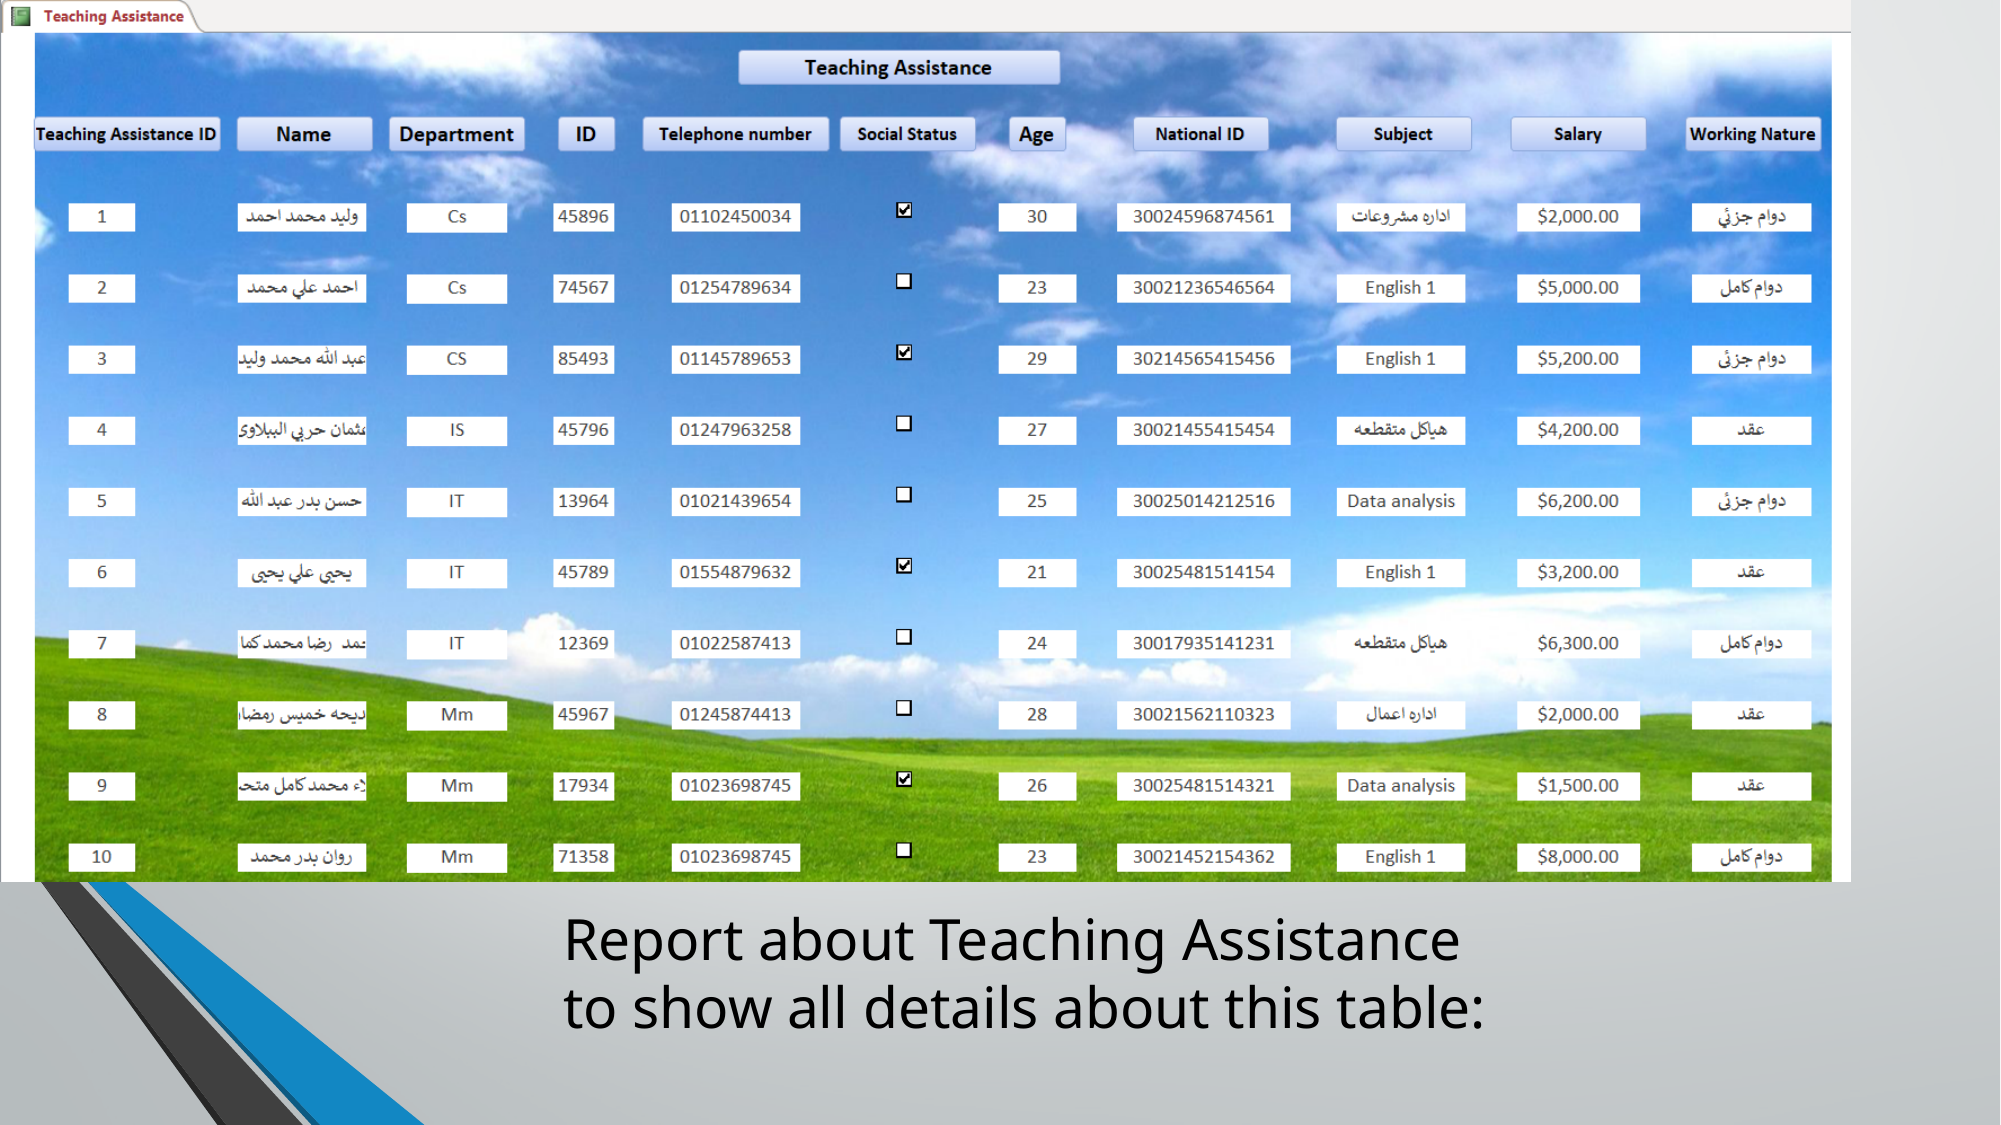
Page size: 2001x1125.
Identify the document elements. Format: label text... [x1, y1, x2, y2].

text_box Report about Teaching Assistance to show all details about this table: [548, 896, 1528, 1110]
picture [0, 0, 1851, 882]
